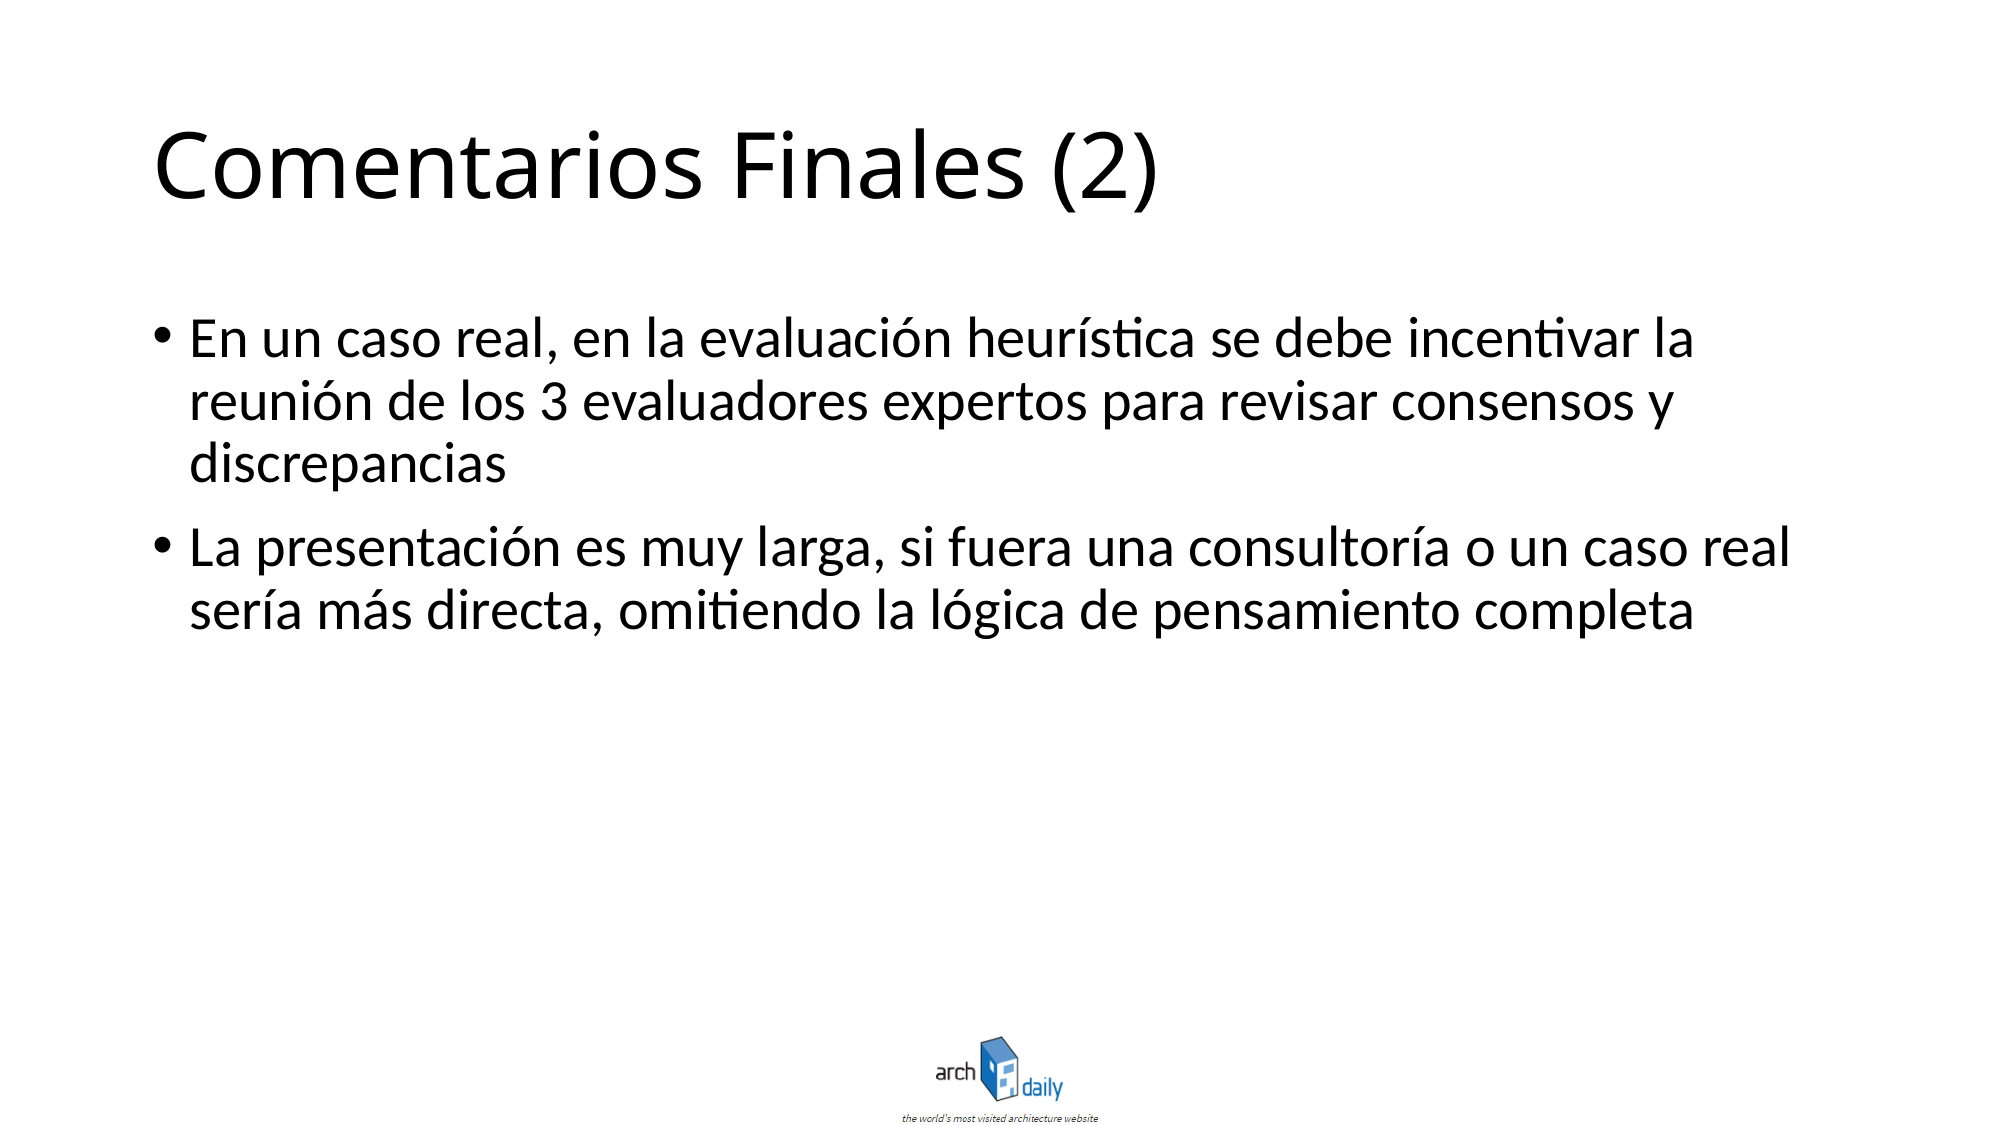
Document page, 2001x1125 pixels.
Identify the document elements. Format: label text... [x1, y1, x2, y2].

list En un caso real, en la evaluación heurística se debe incentivar la reunión de los 3 evaluadores expertos para revisar consensos y discrepancias La presentación es muy larga, si fuera una consultoría o un caso real sería más directa, omitiendo la lógica de pensamiento completa [137, 299, 1863, 1014]
title Comentarios Finales (2) [137, 59, 1863, 278]
picture [898, 1033, 1102, 1125]
